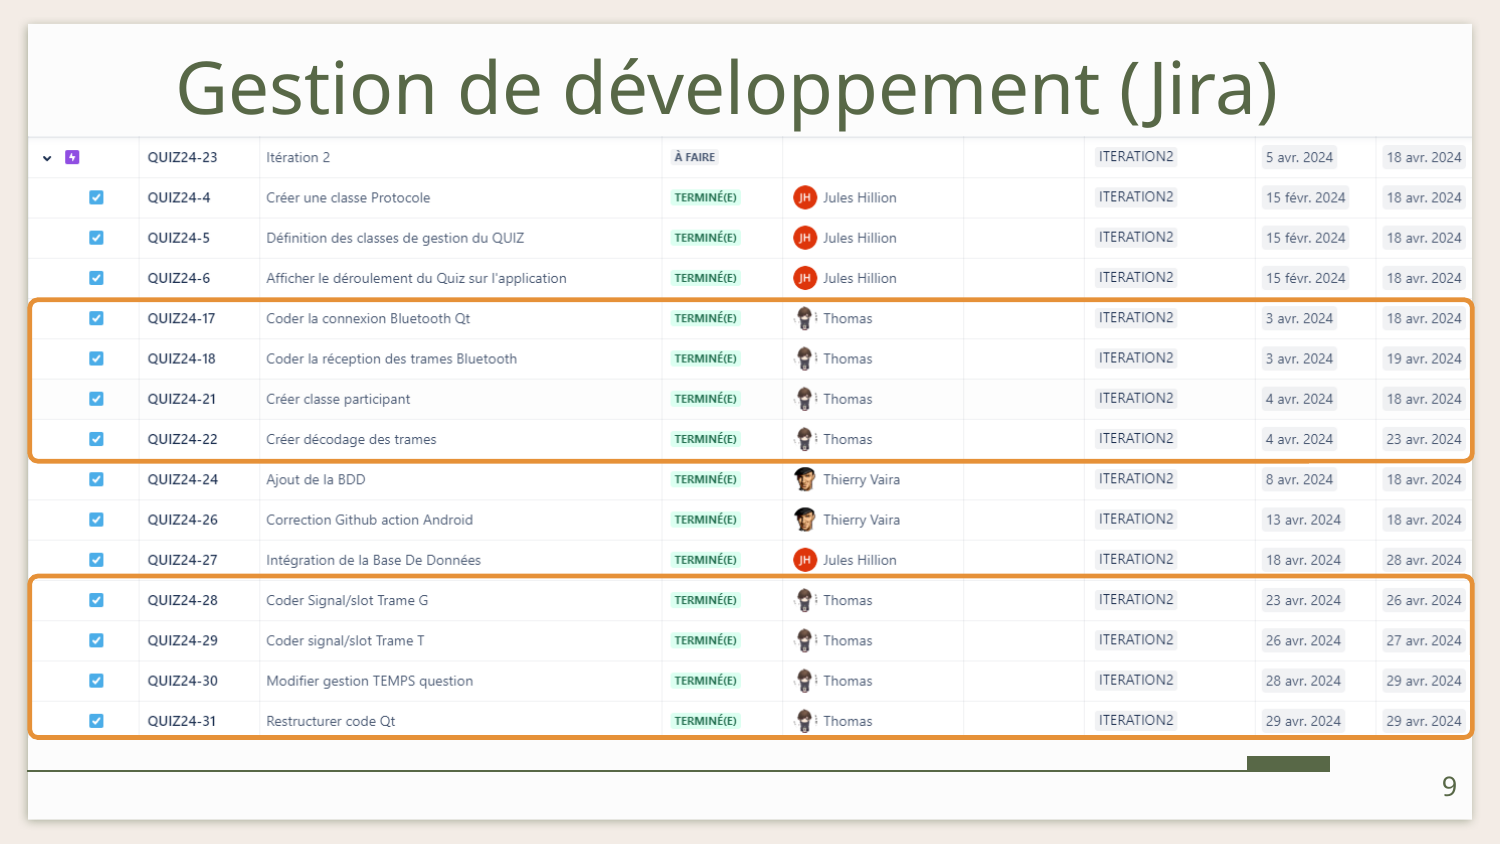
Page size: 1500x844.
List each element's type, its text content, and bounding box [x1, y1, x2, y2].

picture [28, 136, 1472, 738]
title Gestion de développement (Jira) [105, 26, 1369, 121]
slide_number ‹#› [1382, 754, 1473, 819]
